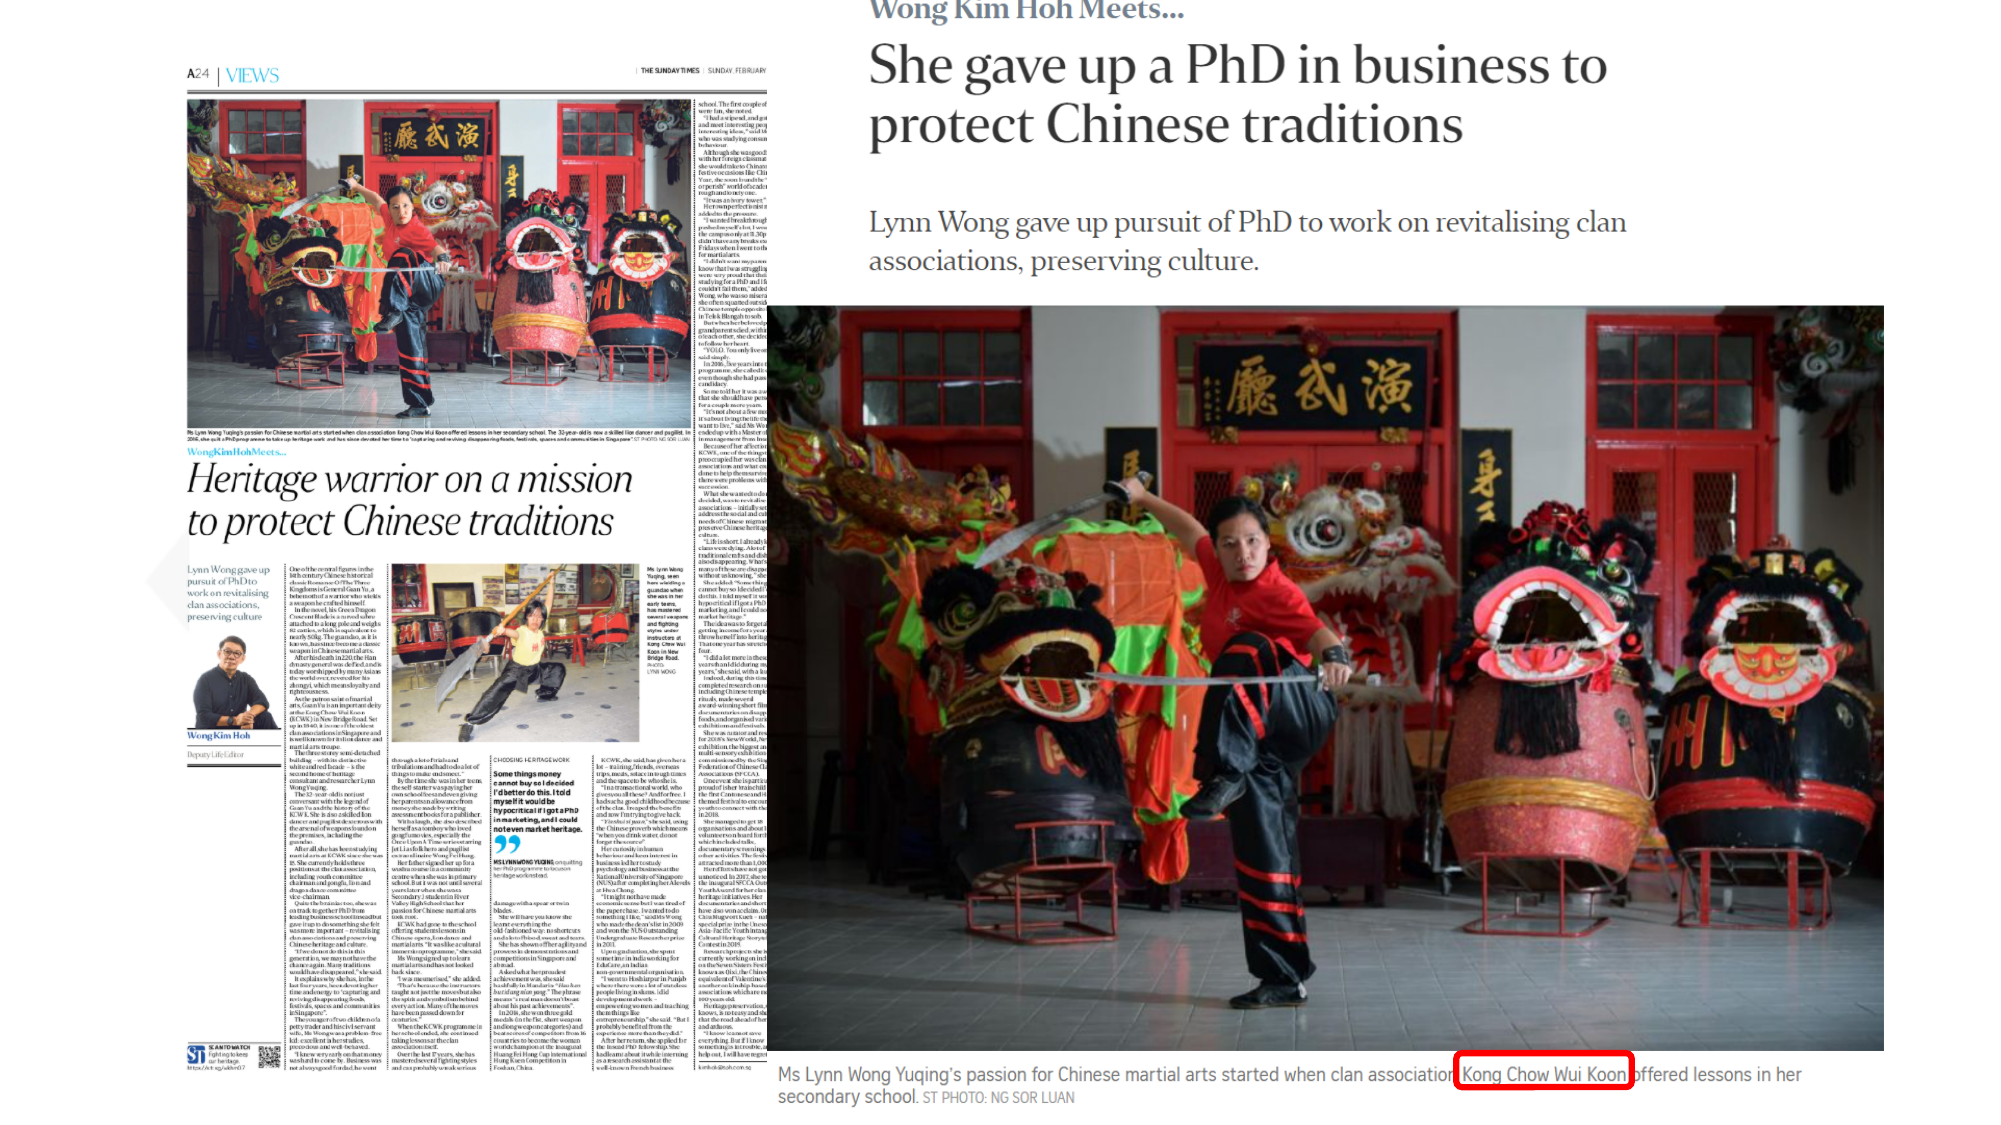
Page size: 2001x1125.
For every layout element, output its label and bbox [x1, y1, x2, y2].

picture [137, 0, 1890, 1125]
